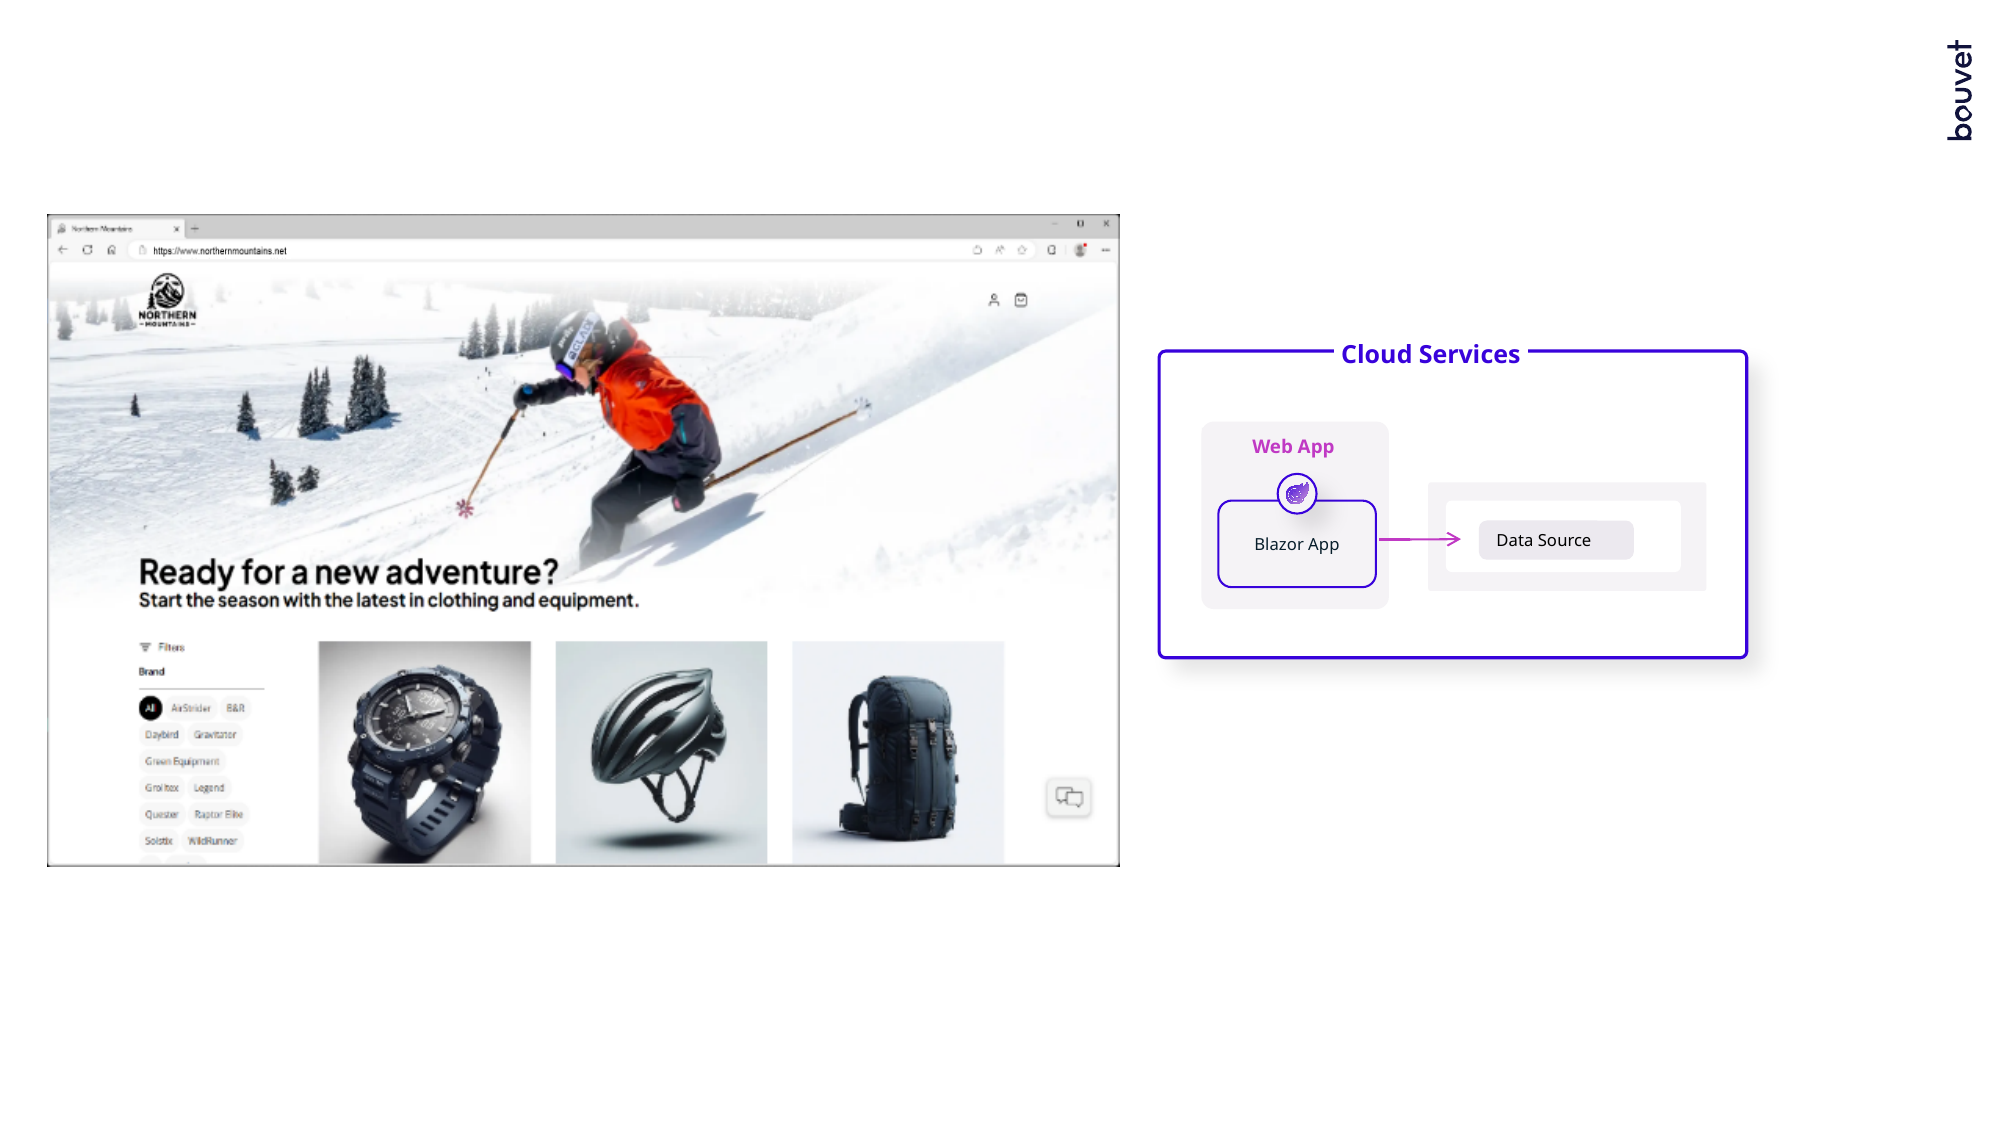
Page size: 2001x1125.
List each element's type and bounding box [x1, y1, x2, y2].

text_box [1159, 328, 1747, 658]
text_box [47, 214, 1120, 867]
